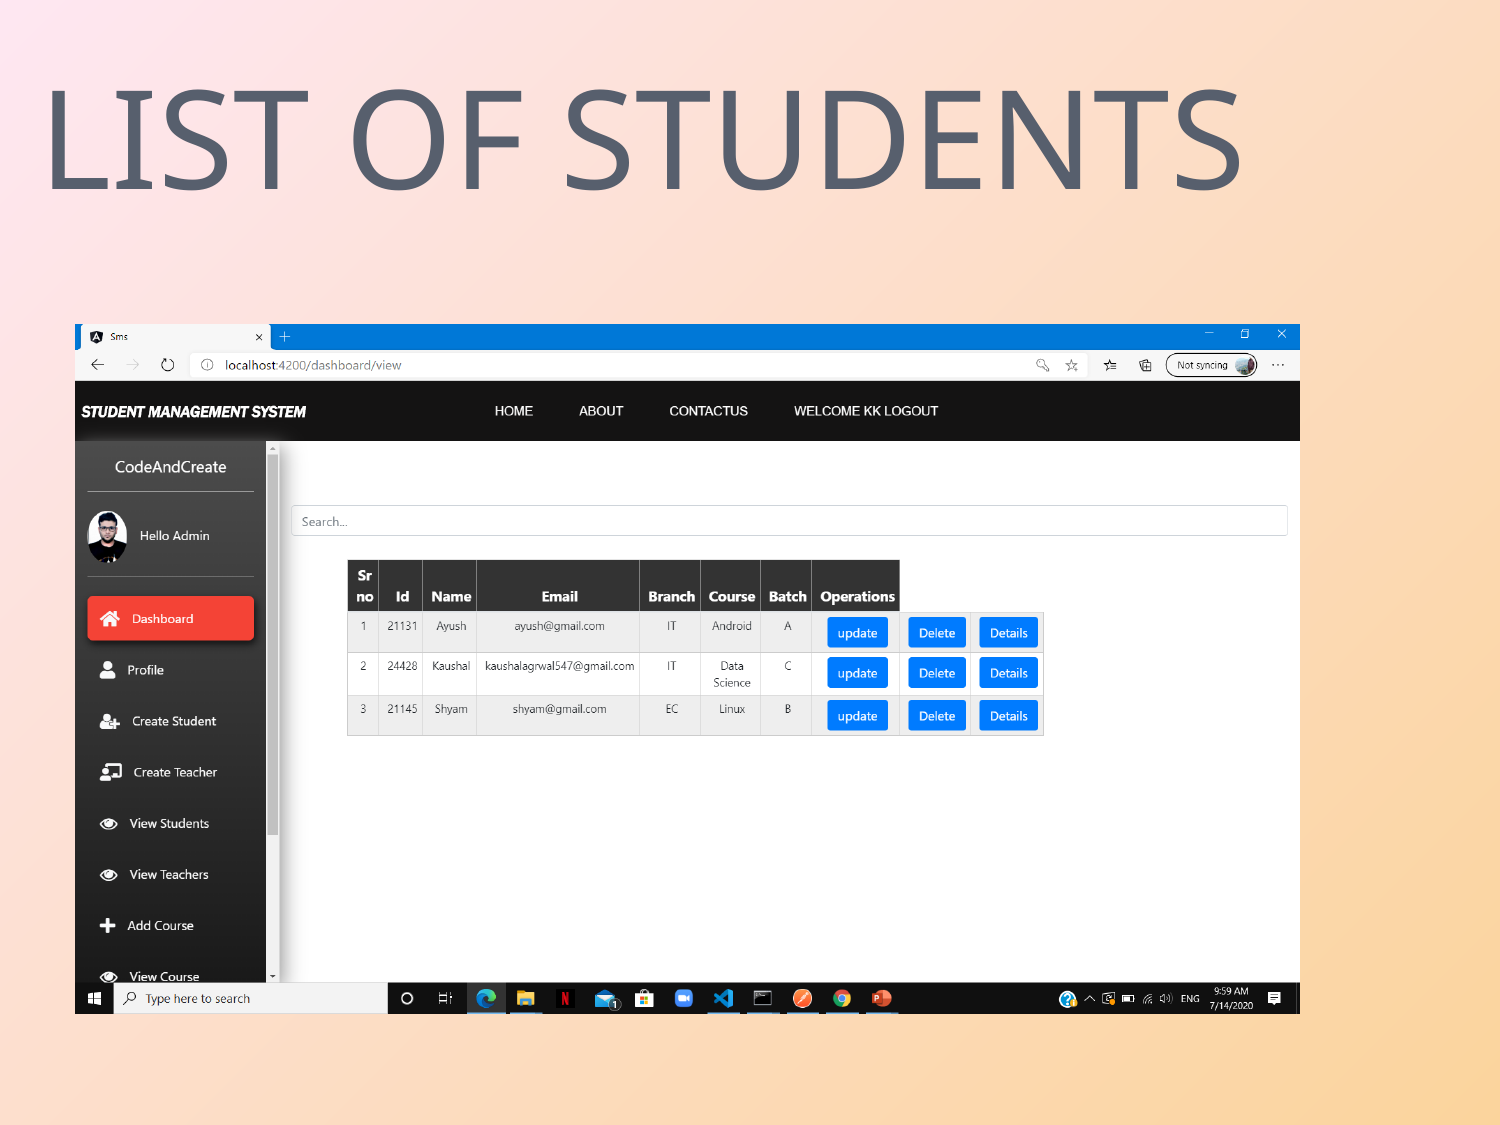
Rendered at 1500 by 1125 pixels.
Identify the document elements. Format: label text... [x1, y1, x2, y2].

title List of students [24, 37, 1375, 225]
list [74, 324, 1301, 1015]
